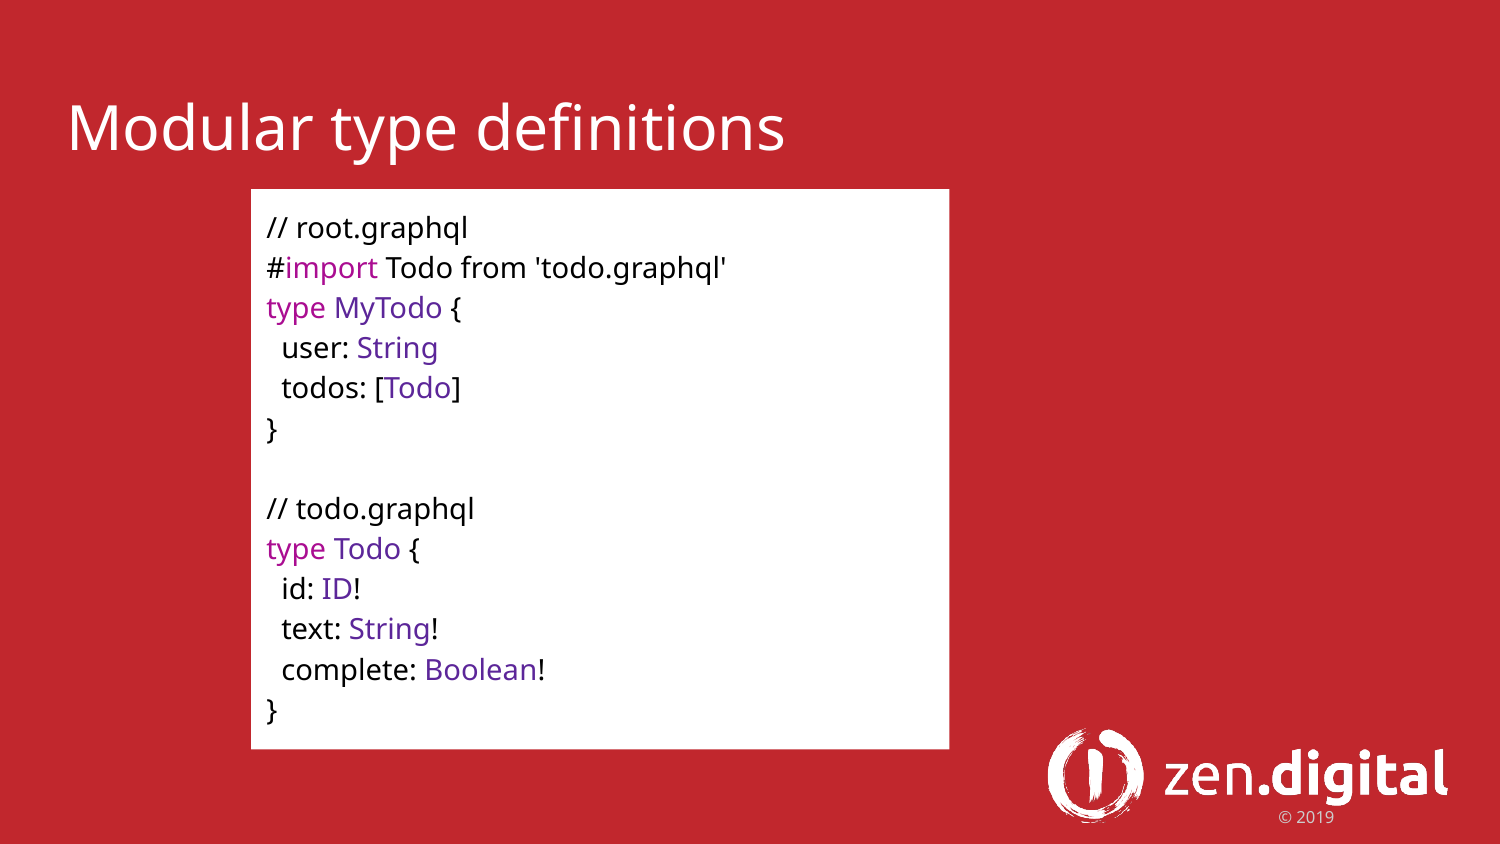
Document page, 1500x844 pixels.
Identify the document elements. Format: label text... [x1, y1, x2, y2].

list // root.graphql #import Todo from 'todo.graphql' type MyTodo { user: String todos: [Todo] } // todo.graphql type Todo { id: ID! text: String! complete: Boolean! } [251, 189, 950, 750]
picture [1047, 728, 1449, 823]
title Modular type definitions [51, 72, 1449, 167]
